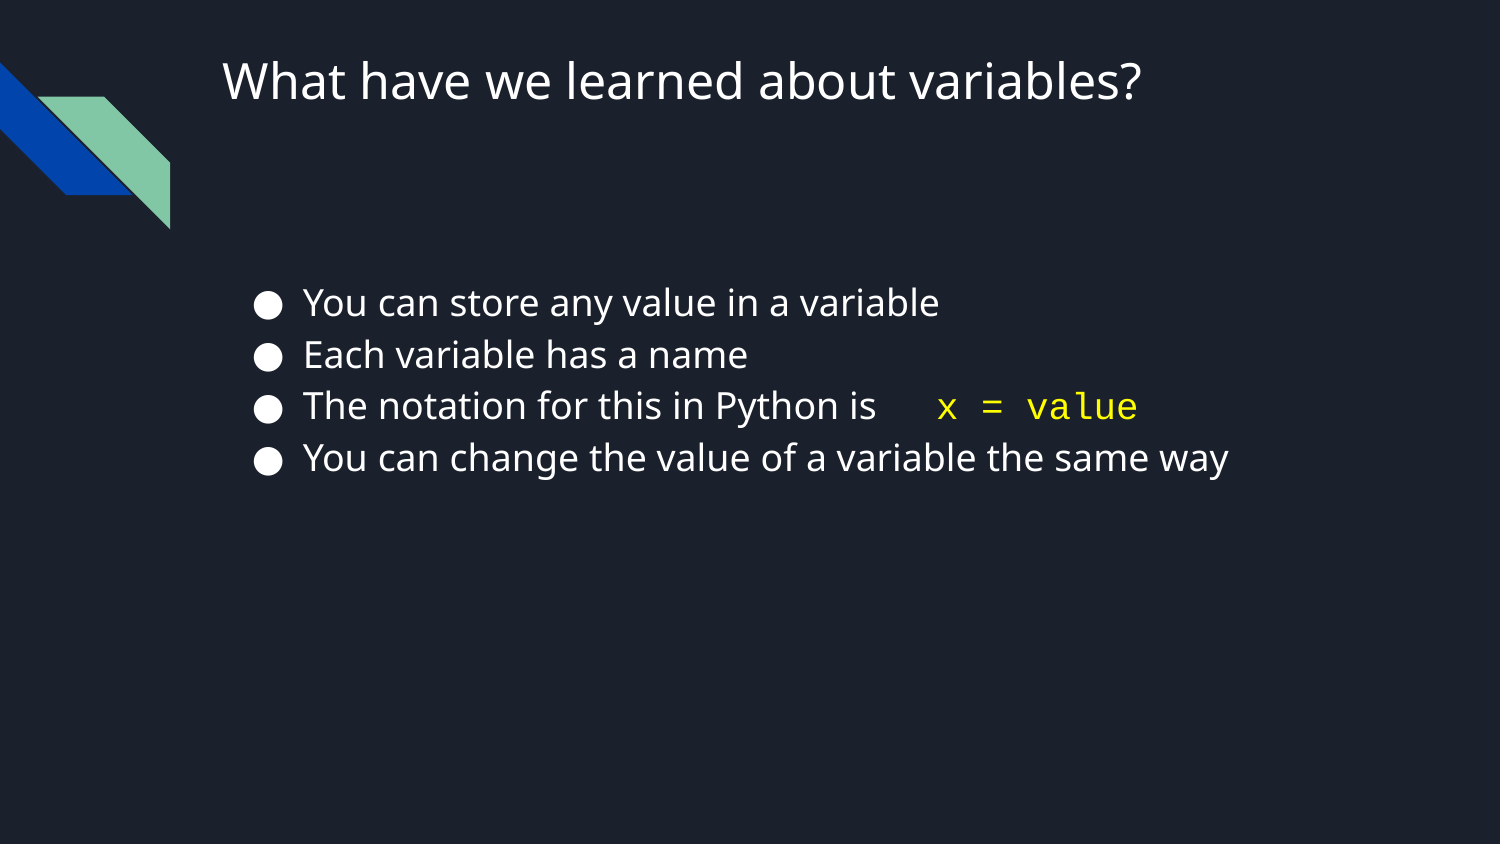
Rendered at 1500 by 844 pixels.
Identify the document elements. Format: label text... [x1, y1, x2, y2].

title What have we learned about variables? [207, 34, 1363, 149]
list You can store any value in a variable Each variable has a name The notation for this in Python is x = value You can change the value of a variable the same way [212, 257, 1368, 735]
